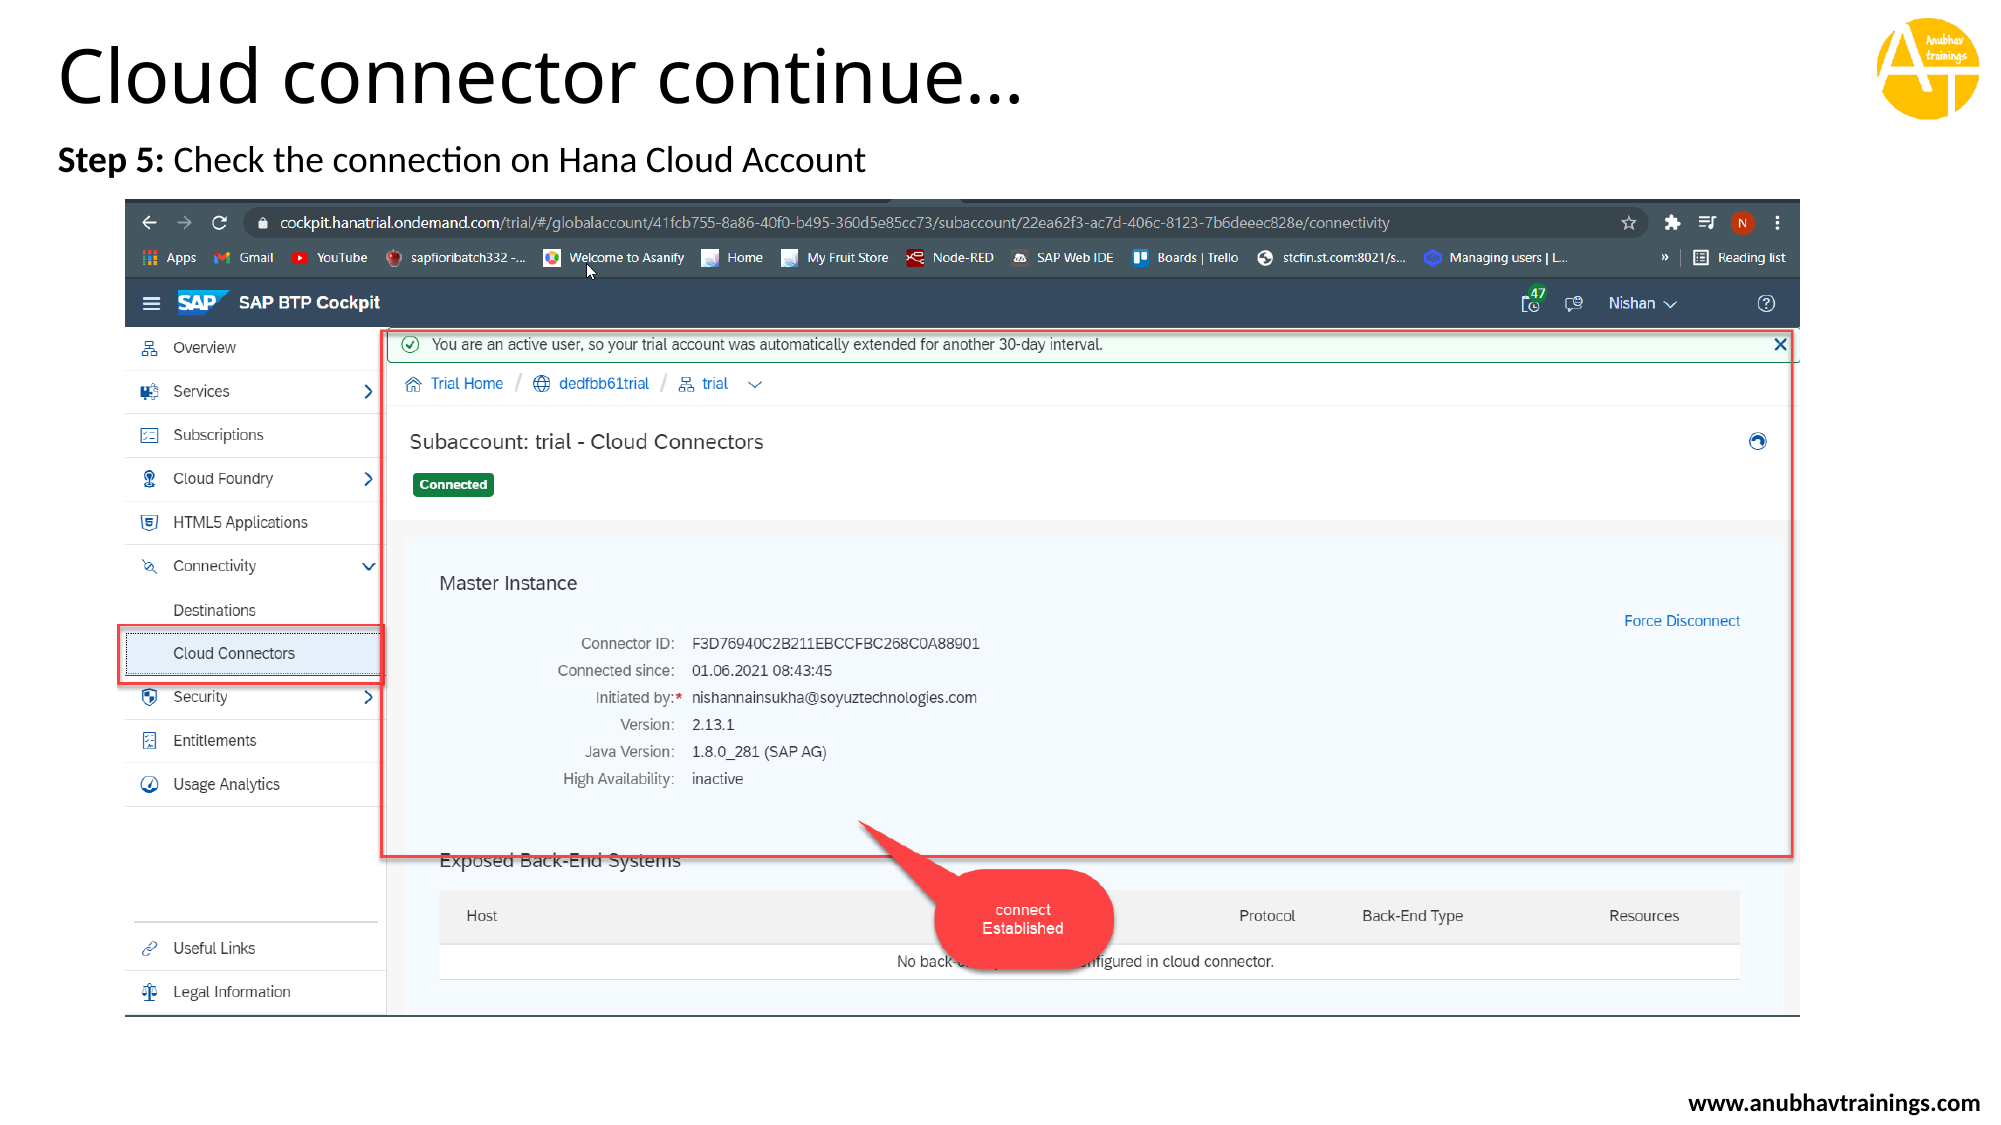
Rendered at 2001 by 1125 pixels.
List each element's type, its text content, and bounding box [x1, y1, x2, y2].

picture [1866, 11, 1985, 128]
footer www.anubhavtrainings.com [1669, 1089, 2000, 1114]
picture [117, 199, 1800, 1018]
text_box Cloud connector continue… [42, 30, 1319, 127]
text_box Step 5: Check the connection on Hana Cloud Account [42, 127, 1874, 188]
